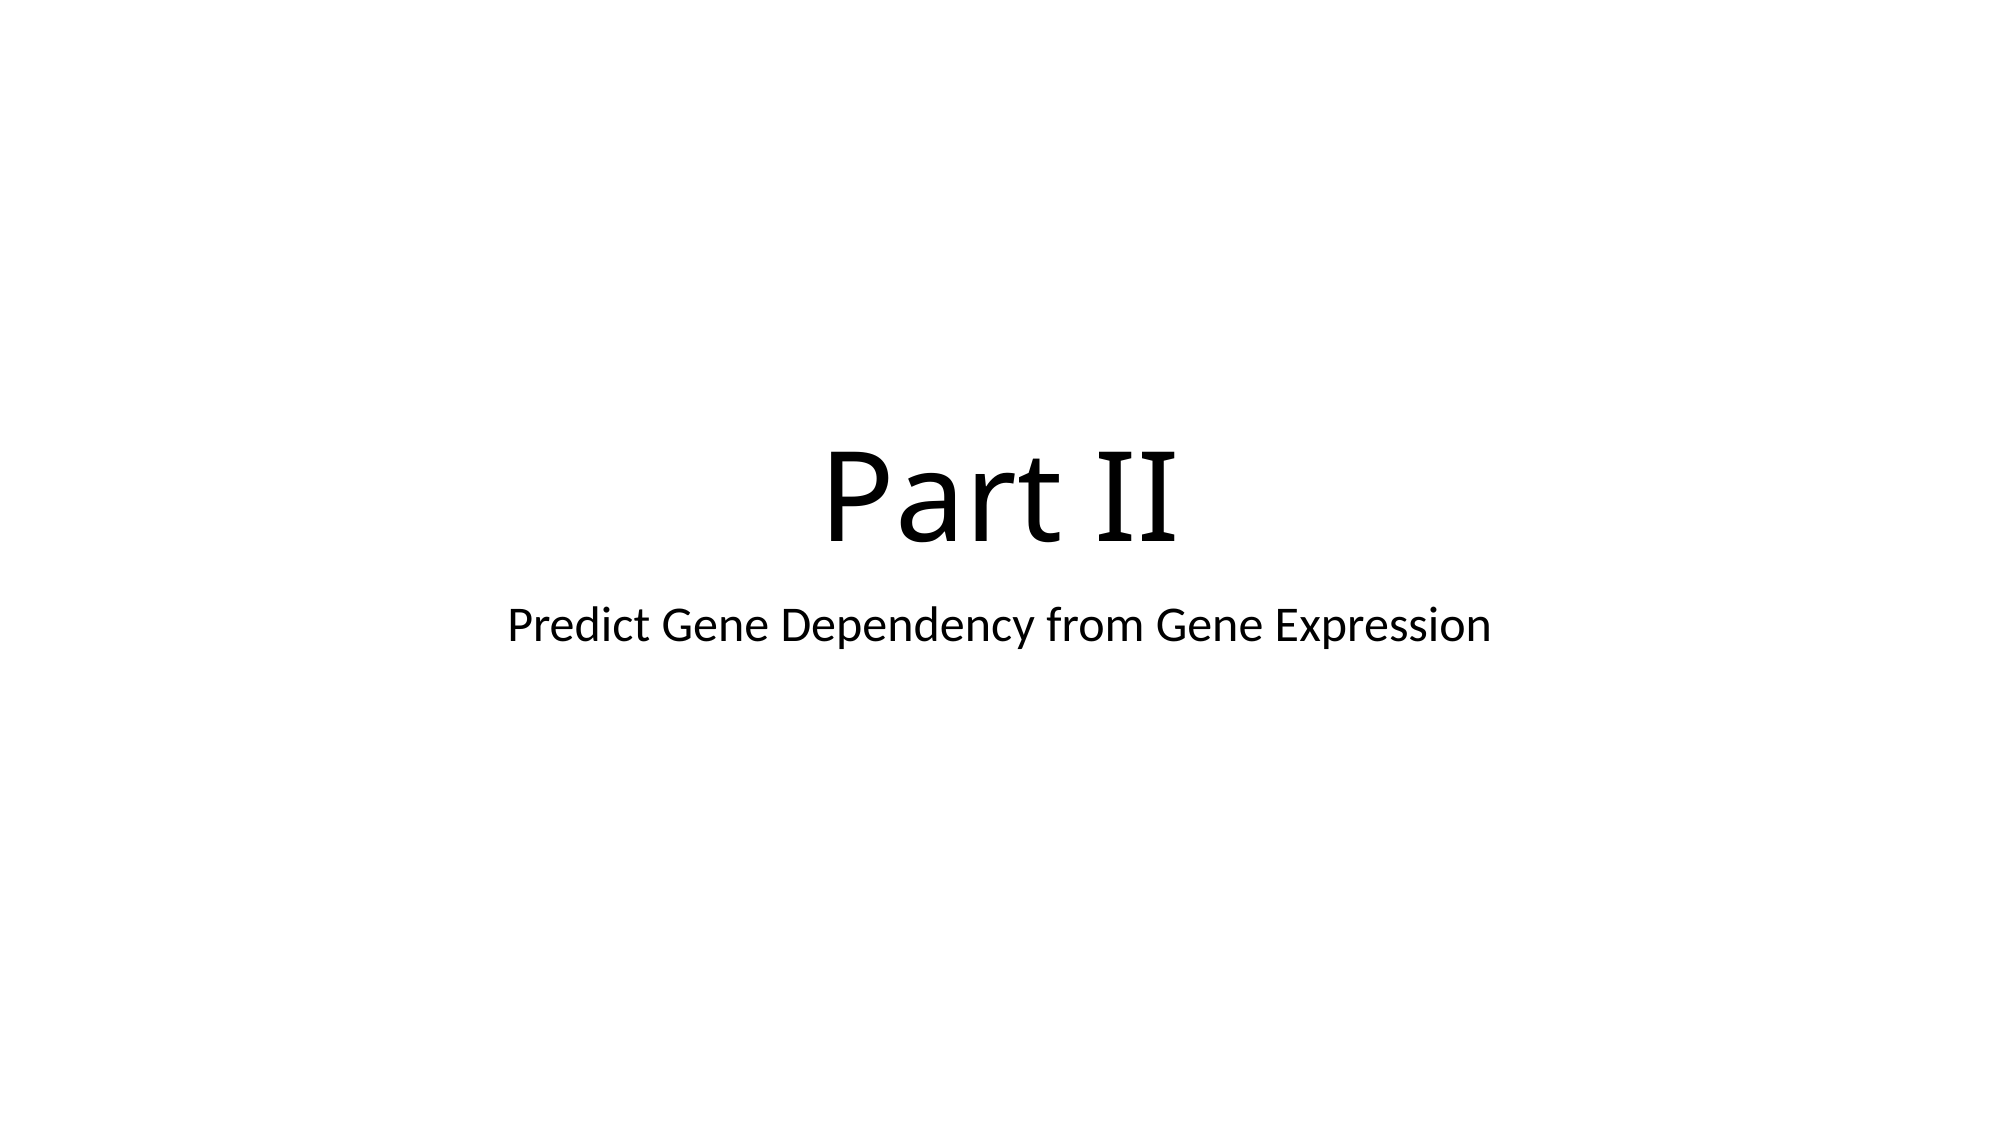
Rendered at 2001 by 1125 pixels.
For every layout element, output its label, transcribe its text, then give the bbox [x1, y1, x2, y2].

subtitle Predict Gene Dependency from Gene Expression [249, 590, 1750, 863]
title Part II [249, 184, 1750, 576]
